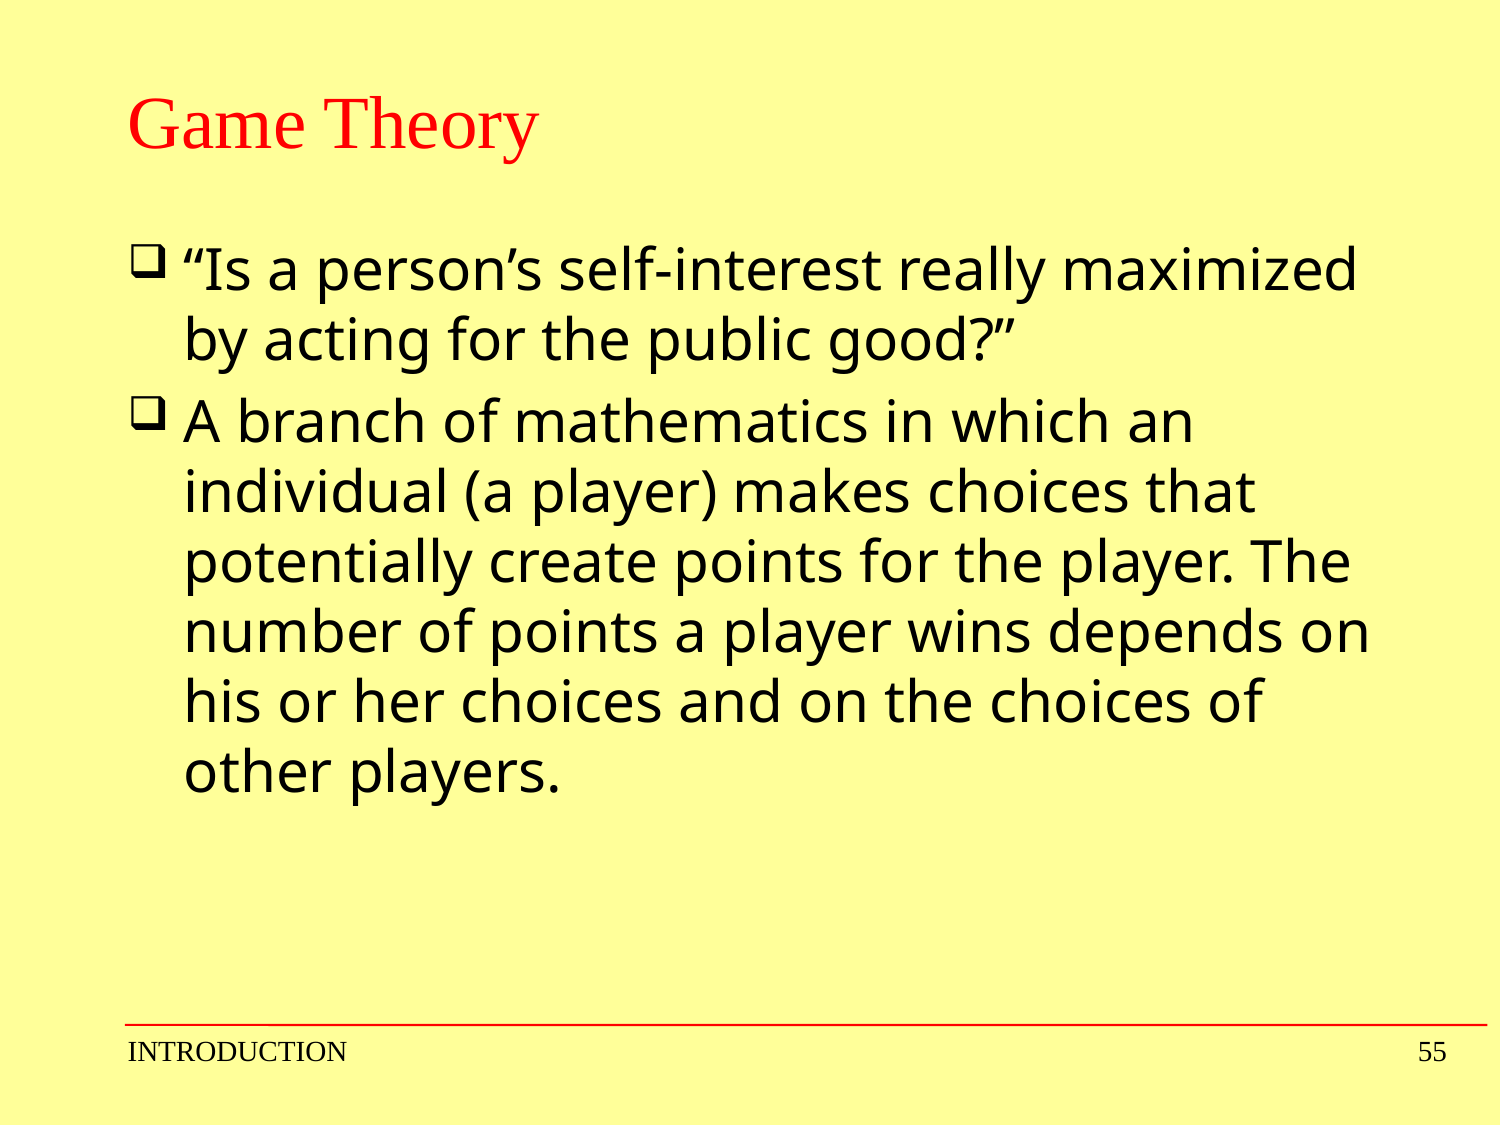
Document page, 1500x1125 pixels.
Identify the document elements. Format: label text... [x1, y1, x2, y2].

title Game Theory [112, 24, 1388, 213]
slide_number INTRODUCTION [112, 1024, 501, 1101]
slide_number 55 [1149, 1024, 1463, 1101]
list “Is a person’s self-interest really maximized by acting for the public good?” A branch of mathematics in which an individual (a player) makes choices that potentially create points for the player. The number of points a player wins depends on his or her choices and on the choices of other players. [112, 224, 1388, 1001]
